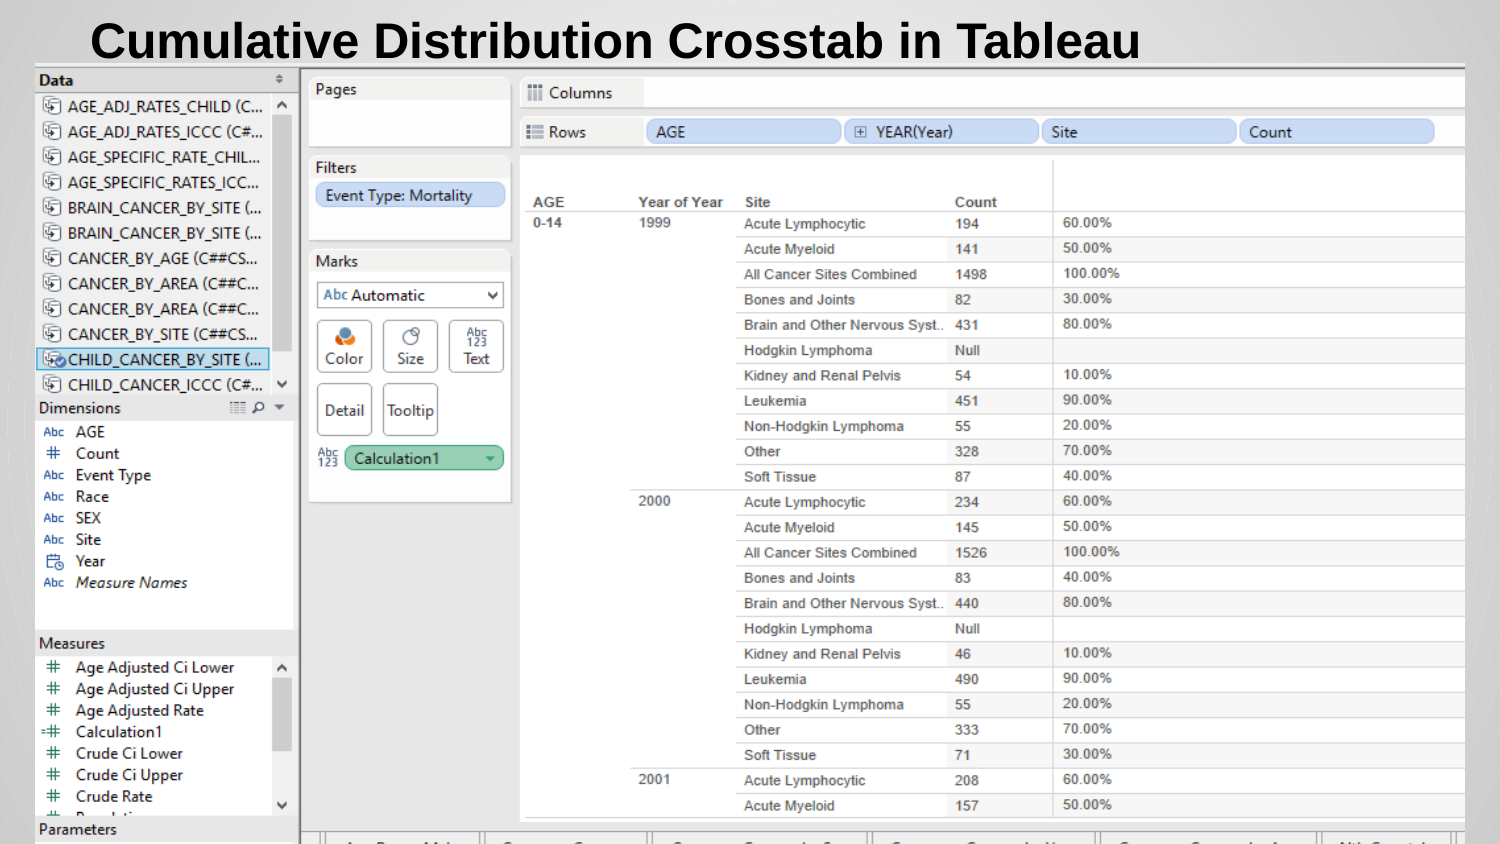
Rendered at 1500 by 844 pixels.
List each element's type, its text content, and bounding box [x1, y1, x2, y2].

picture [35, 63, 1465, 844]
title Cumulative Distribution Crosstab in Tableau [75, 0, 1425, 62]
